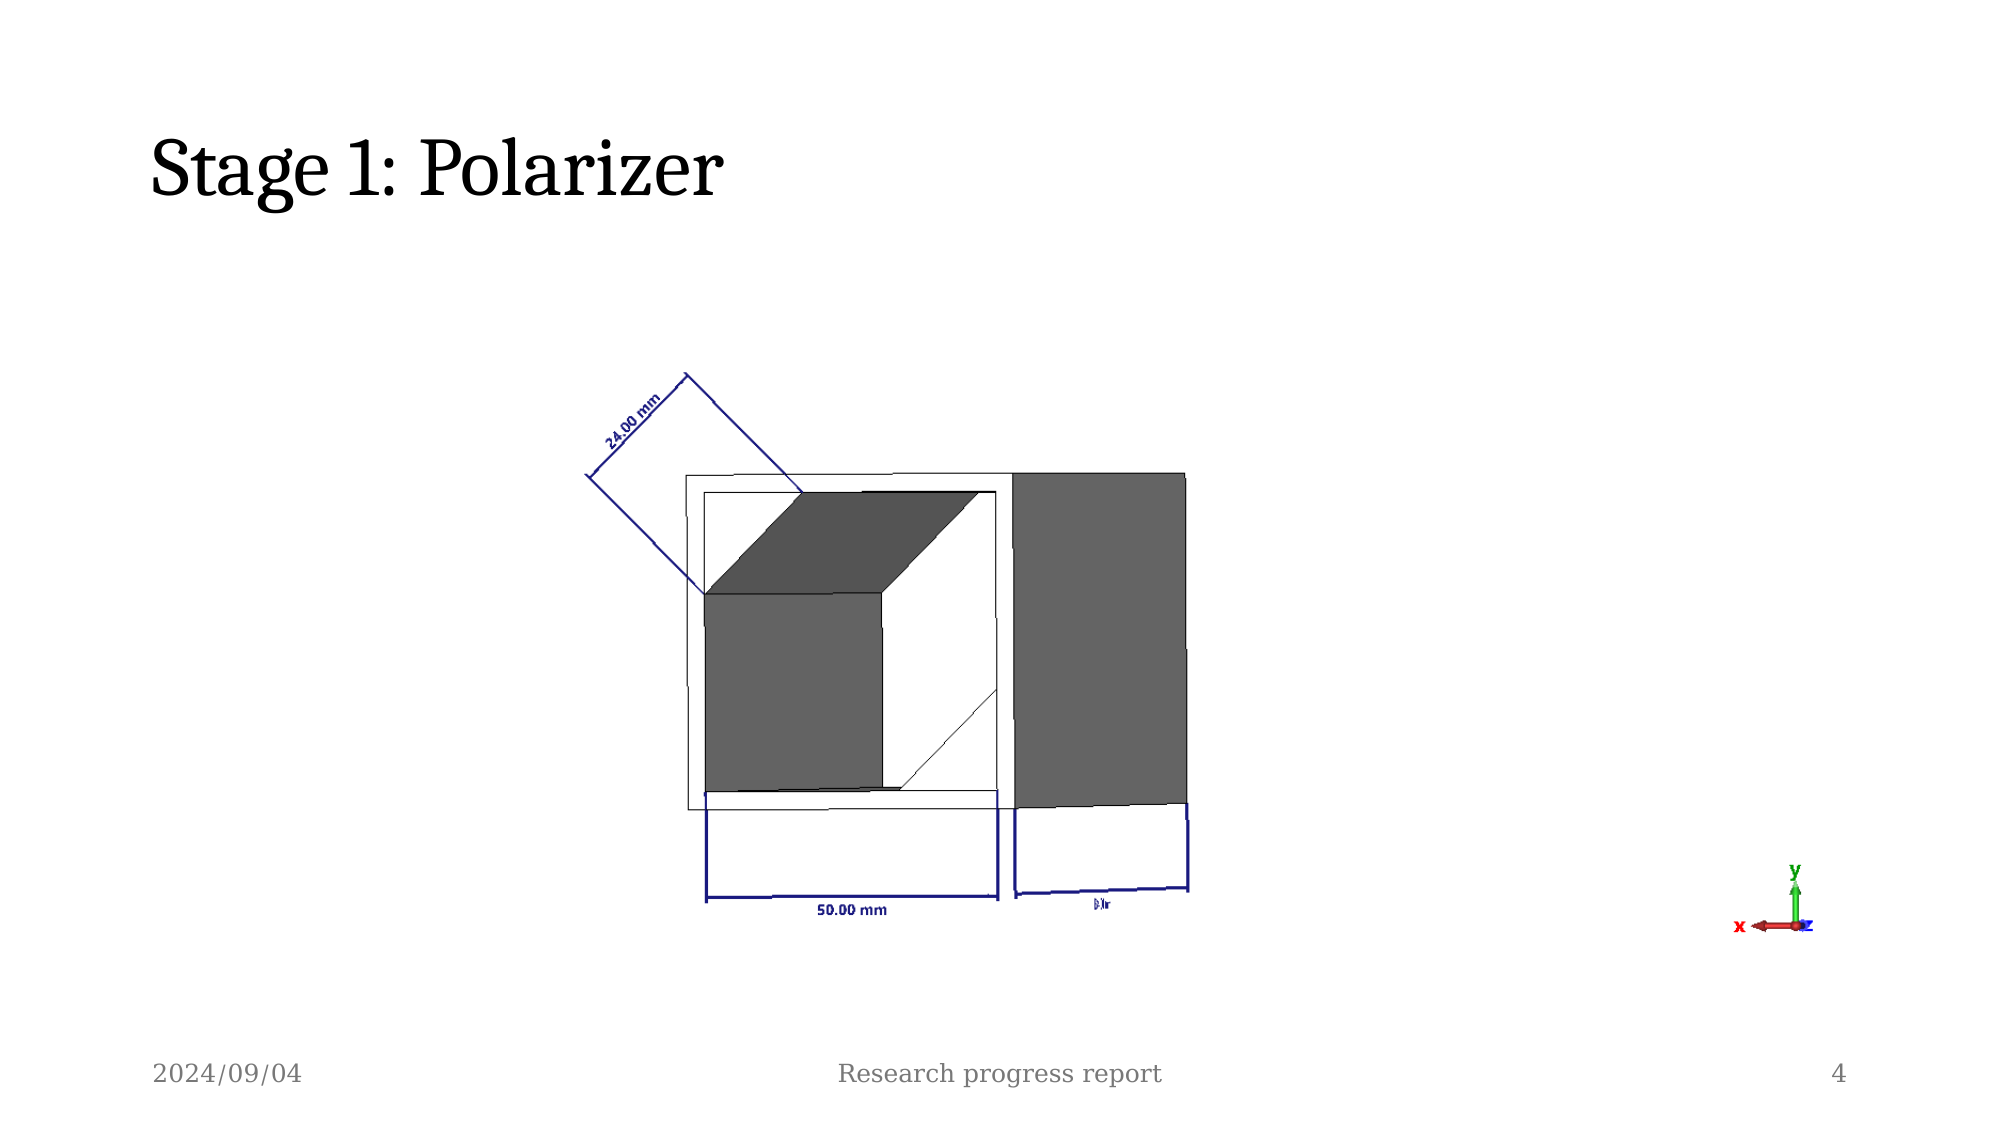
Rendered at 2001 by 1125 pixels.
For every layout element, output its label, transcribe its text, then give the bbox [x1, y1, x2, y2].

footer Research progress report [662, 1042, 1338, 1103]
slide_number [137, 1042, 588, 1103]
title Stage 1: Polarizer [137, 59, 1863, 278]
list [136, 320, 1863, 992]
slide_number 4 [1412, 1042, 1863, 1103]
